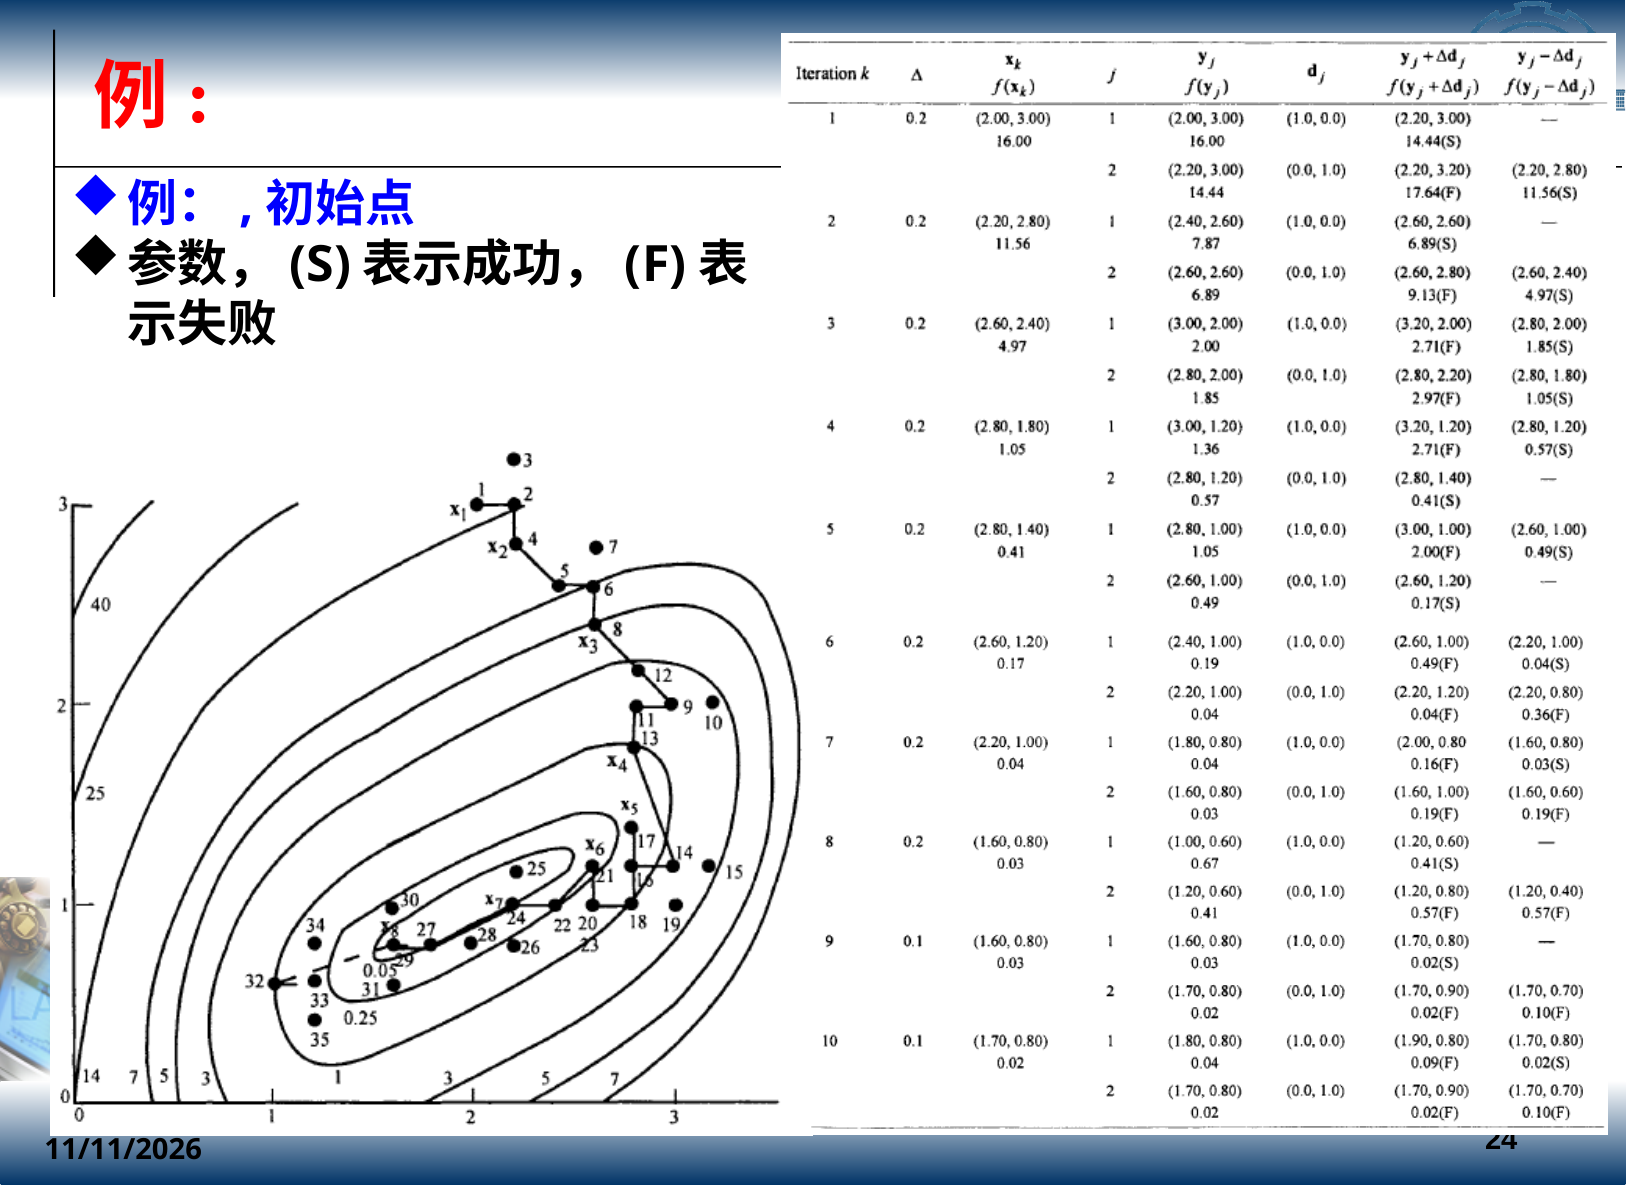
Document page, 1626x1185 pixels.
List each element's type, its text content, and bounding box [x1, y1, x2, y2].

title 例: [78, 29, 1498, 155]
picture [0, 1, 1626, 1136]
